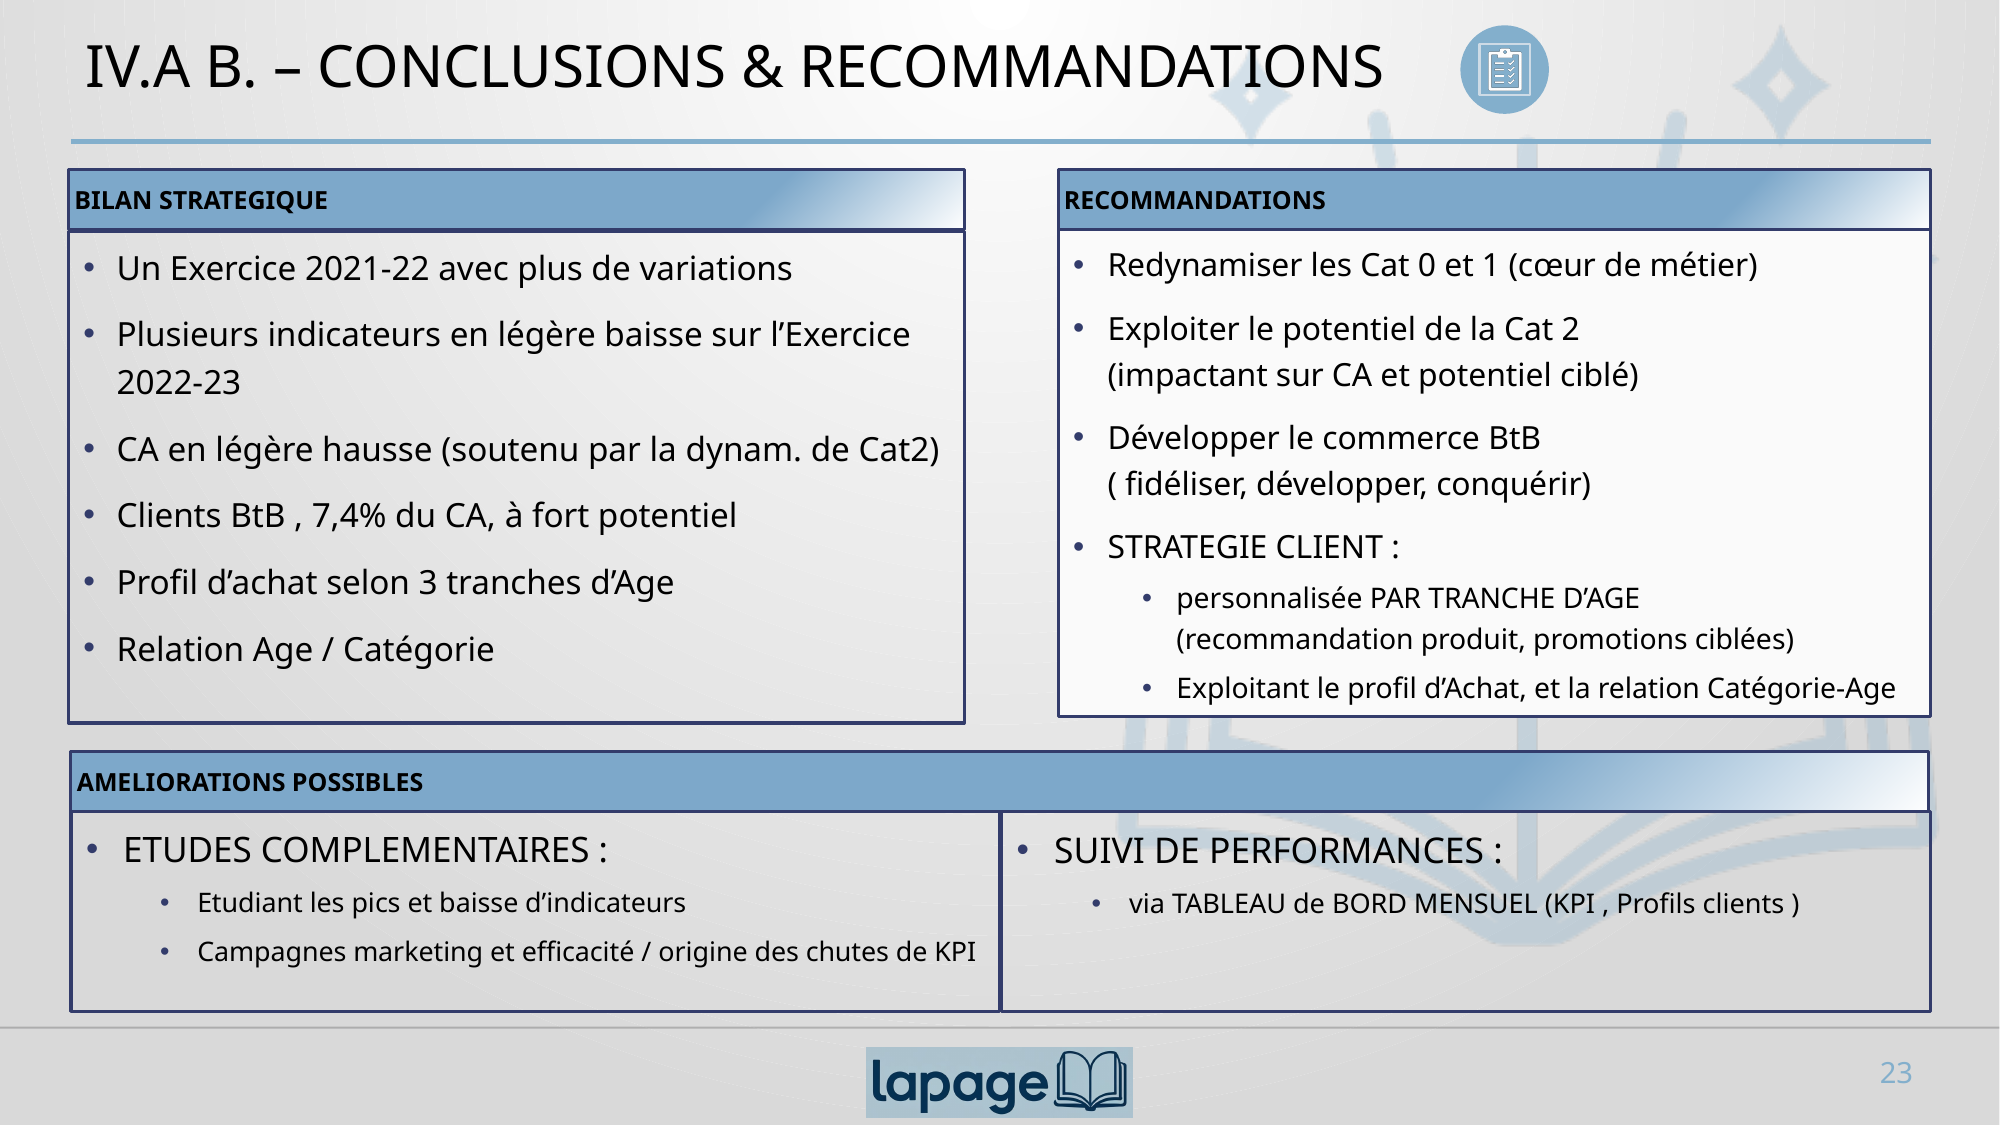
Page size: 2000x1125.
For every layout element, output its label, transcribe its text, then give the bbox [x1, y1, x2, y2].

text_box BILAN STRATEGIQUE [68, 169, 965, 230]
picture [866, 1047, 1133, 1118]
picture [1106, 3, 1951, 985]
slide_number 23 [1795, 1046, 1929, 1114]
list Un Exercice 2021-22 avec plus de variations Plusieurs indicateurs en légère baisse sur l’Exercice 2022-23 CA en légère hausse (soutenu par la dynam. de Cat2) Clients BtB , 7,4% du CA, à fort potentiel Profil d’achat selon 3 tranches d’Age Relation Age / Catégorie [68, 231, 965, 723]
text_box SUIVI DE PERFORMANCES : via TABLEAU de BORD MENSUEL (KPI , Profils clients ) [1001, 811, 1931, 1012]
title IV.A B. – CONCLUSIONS & RECOMMANDATIONS [70, 29, 1932, 119]
text_box ETUDES COMPLEMENTAIRES : Etudiant les pics et baisse d’indicateurs Campagnes marketing et efficacité / origine des chutes de KPI [70, 811, 1000, 1012]
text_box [1460, 25, 1550, 115]
text_box AMELIORATIONS POSSIBLES [70, 751, 1929, 812]
text_box Redynamiser les Cat 0 et 1 (cœur de métier) Exploiter le potentiel de la Cat 2 (impactant sur CA et potentiel ciblé) Développer le commerce BtB ( fidéliser, développer, conquérir) STRATEGIE CLIENT : personnalisée PAR TRANCHE D’AGE (recommandation produit, promotions ciblées) Exploitant le profil d’Achat, et la relation Catégorie-Age [1058, 230, 1931, 717]
text_box RECOMMANDATIONS [1058, 169, 1931, 230]
